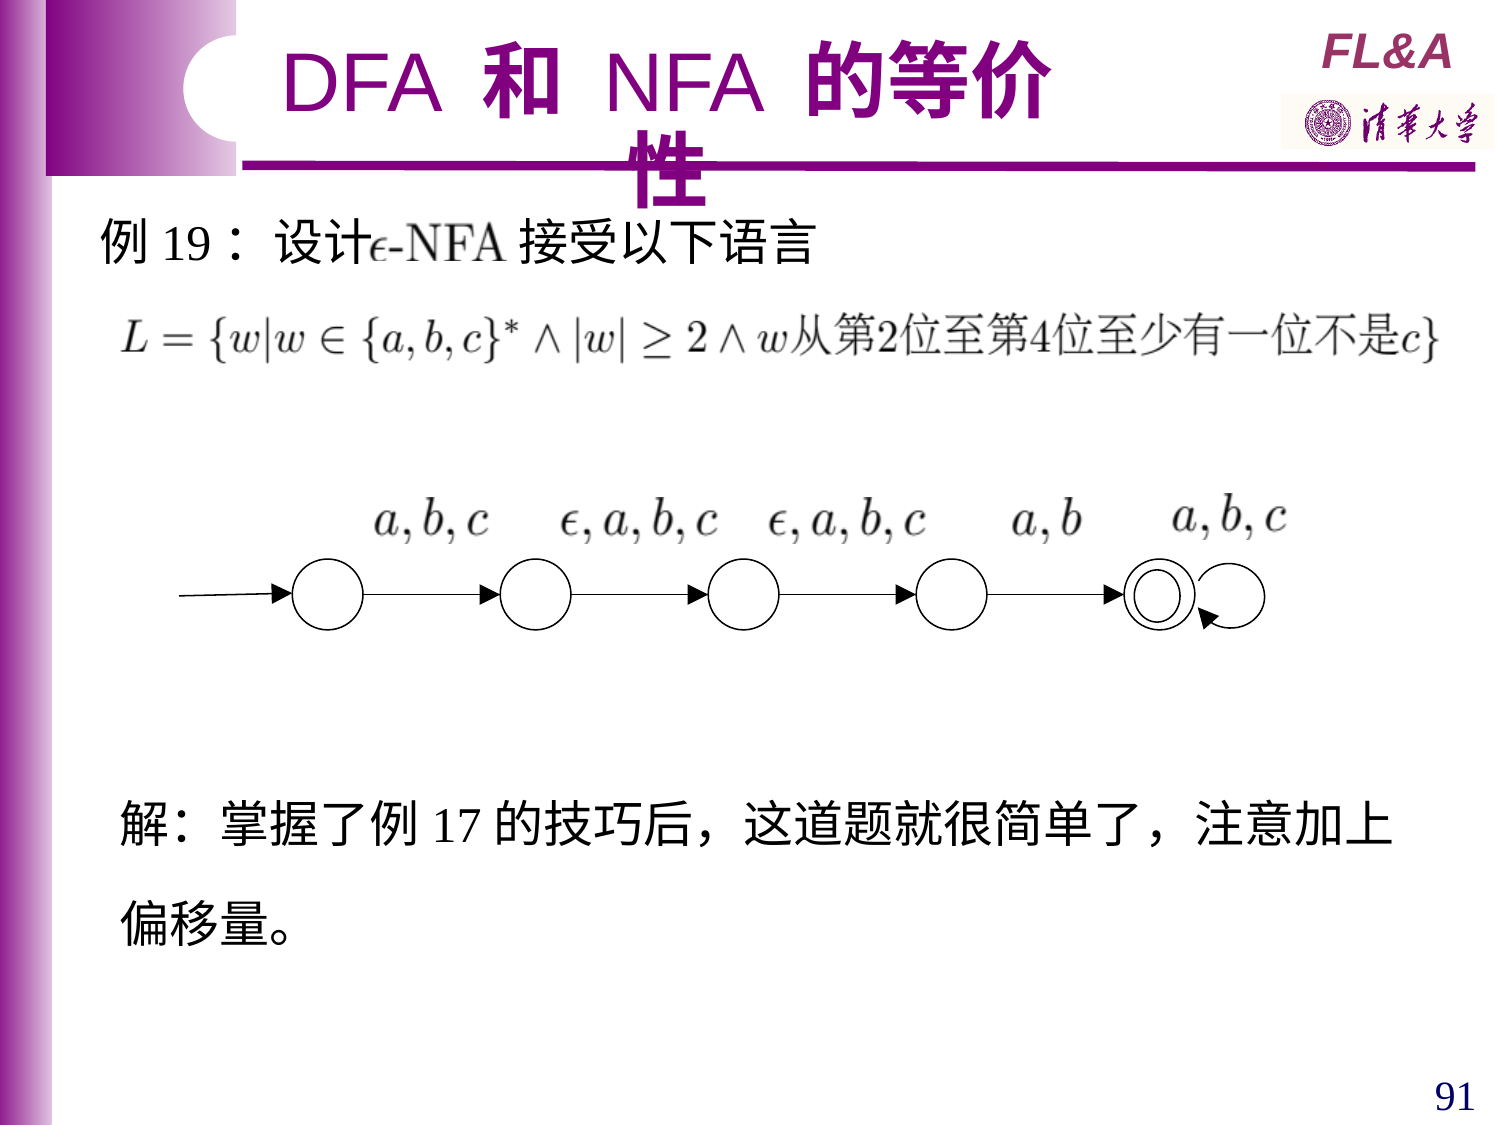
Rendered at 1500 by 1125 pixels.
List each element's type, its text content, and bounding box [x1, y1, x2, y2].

text_box 91 [1411, 1061, 1500, 1125]
picture [1281, 94, 1495, 149]
picture [265, 220, 610, 261]
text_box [104, 785, 1456, 1056]
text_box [178, 493, 1391, 631]
text_box DFA 和 NFA 的等价性 [242, 31, 1093, 202]
picture [30, 311, 1500, 364]
text_box 例19：设计 接受以下语言 [84, 202, 1436, 278]
